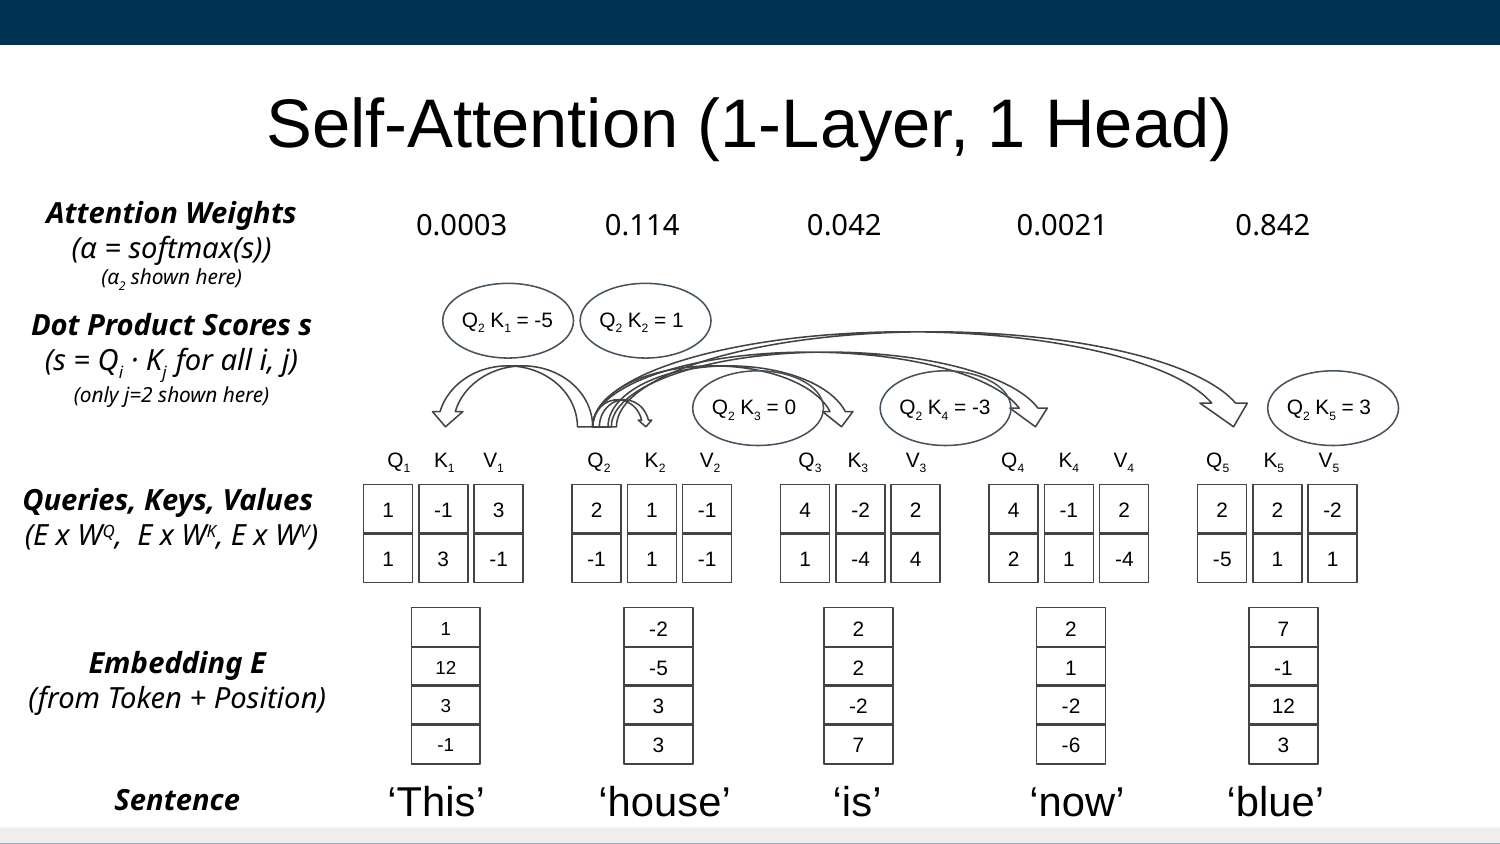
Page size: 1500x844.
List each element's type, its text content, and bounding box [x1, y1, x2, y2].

text_box 2 [1036, 607, 1106, 648]
text_box Q2 K5 = 3 [1267, 370, 1399, 446]
text_box -2 [623, 607, 693, 648]
text_box Q2 K3 = 0 [692, 370, 824, 446]
text_box 3 [411, 685, 481, 724]
text_box 3 [623, 724, 693, 765]
title Self-Attention (1-Layer, 1 Head) [51, 51, 1449, 189]
text_box -5 [623, 648, 693, 685]
text_box -1 [411, 724, 481, 765]
text_box -2 [823, 685, 893, 724]
text_box 3 [1248, 724, 1318, 765]
text_box -1 [1248, 648, 1318, 685]
text_box 3 [623, 685, 693, 724]
text_box 7 [823, 724, 893, 765]
text_box 2 [823, 648, 893, 685]
text_box Embedding E (from Token + Position) [0, 629, 376, 665]
text_box Q2 K2 = 1 [580, 283, 712, 359]
text_box [432, 365, 593, 427]
text_box [600, 331, 1248, 427]
text_box [699, 365, 853, 427]
text_box Q2 K4 = -3 [880, 370, 1012, 446]
text_box 7 [1248, 607, 1318, 648]
text_box -2 [1036, 685, 1106, 724]
text_box Queries, Keys, Values (E x WQ, E x WK, E x WV) [0, 466, 352, 502]
text_box -6 [1036, 724, 1106, 765]
text_box 12 [1248, 685, 1318, 724]
text_box 0.0003 0.114 0.042 0.0021 0.842 [363, 191, 1358, 253]
text_box Q2 K1 = -5 [442, 283, 574, 359]
text_box [658, 352, 1048, 427]
text_box 2 [823, 607, 893, 648]
text_box [592, 399, 652, 427]
text_box Dot Product Scores s (s = Qi · Kj for all i, j) (only j=2 shown here) [0, 291, 352, 327]
text_box 12 [411, 646, 481, 685]
list Q1 K1 V1 Q2 K2 V2 Q3 K3 V3 Q4 K4 V4 Q5 K5 V5 ‘This’ ‘house’ ‘is’ ‘now’ ‘blue’ [376, 441, 1500, 844]
text_box Attention Weights (α = softmax(s)) (α2 shown here) [0, 179, 352, 215]
text_box 1 [363, 484, 376, 532]
text_box 1 [363, 532, 376, 583]
text_box 1 [411, 607, 481, 646]
text_box 1 [1036, 648, 1106, 685]
text_box Sentence [0, 766, 376, 802]
